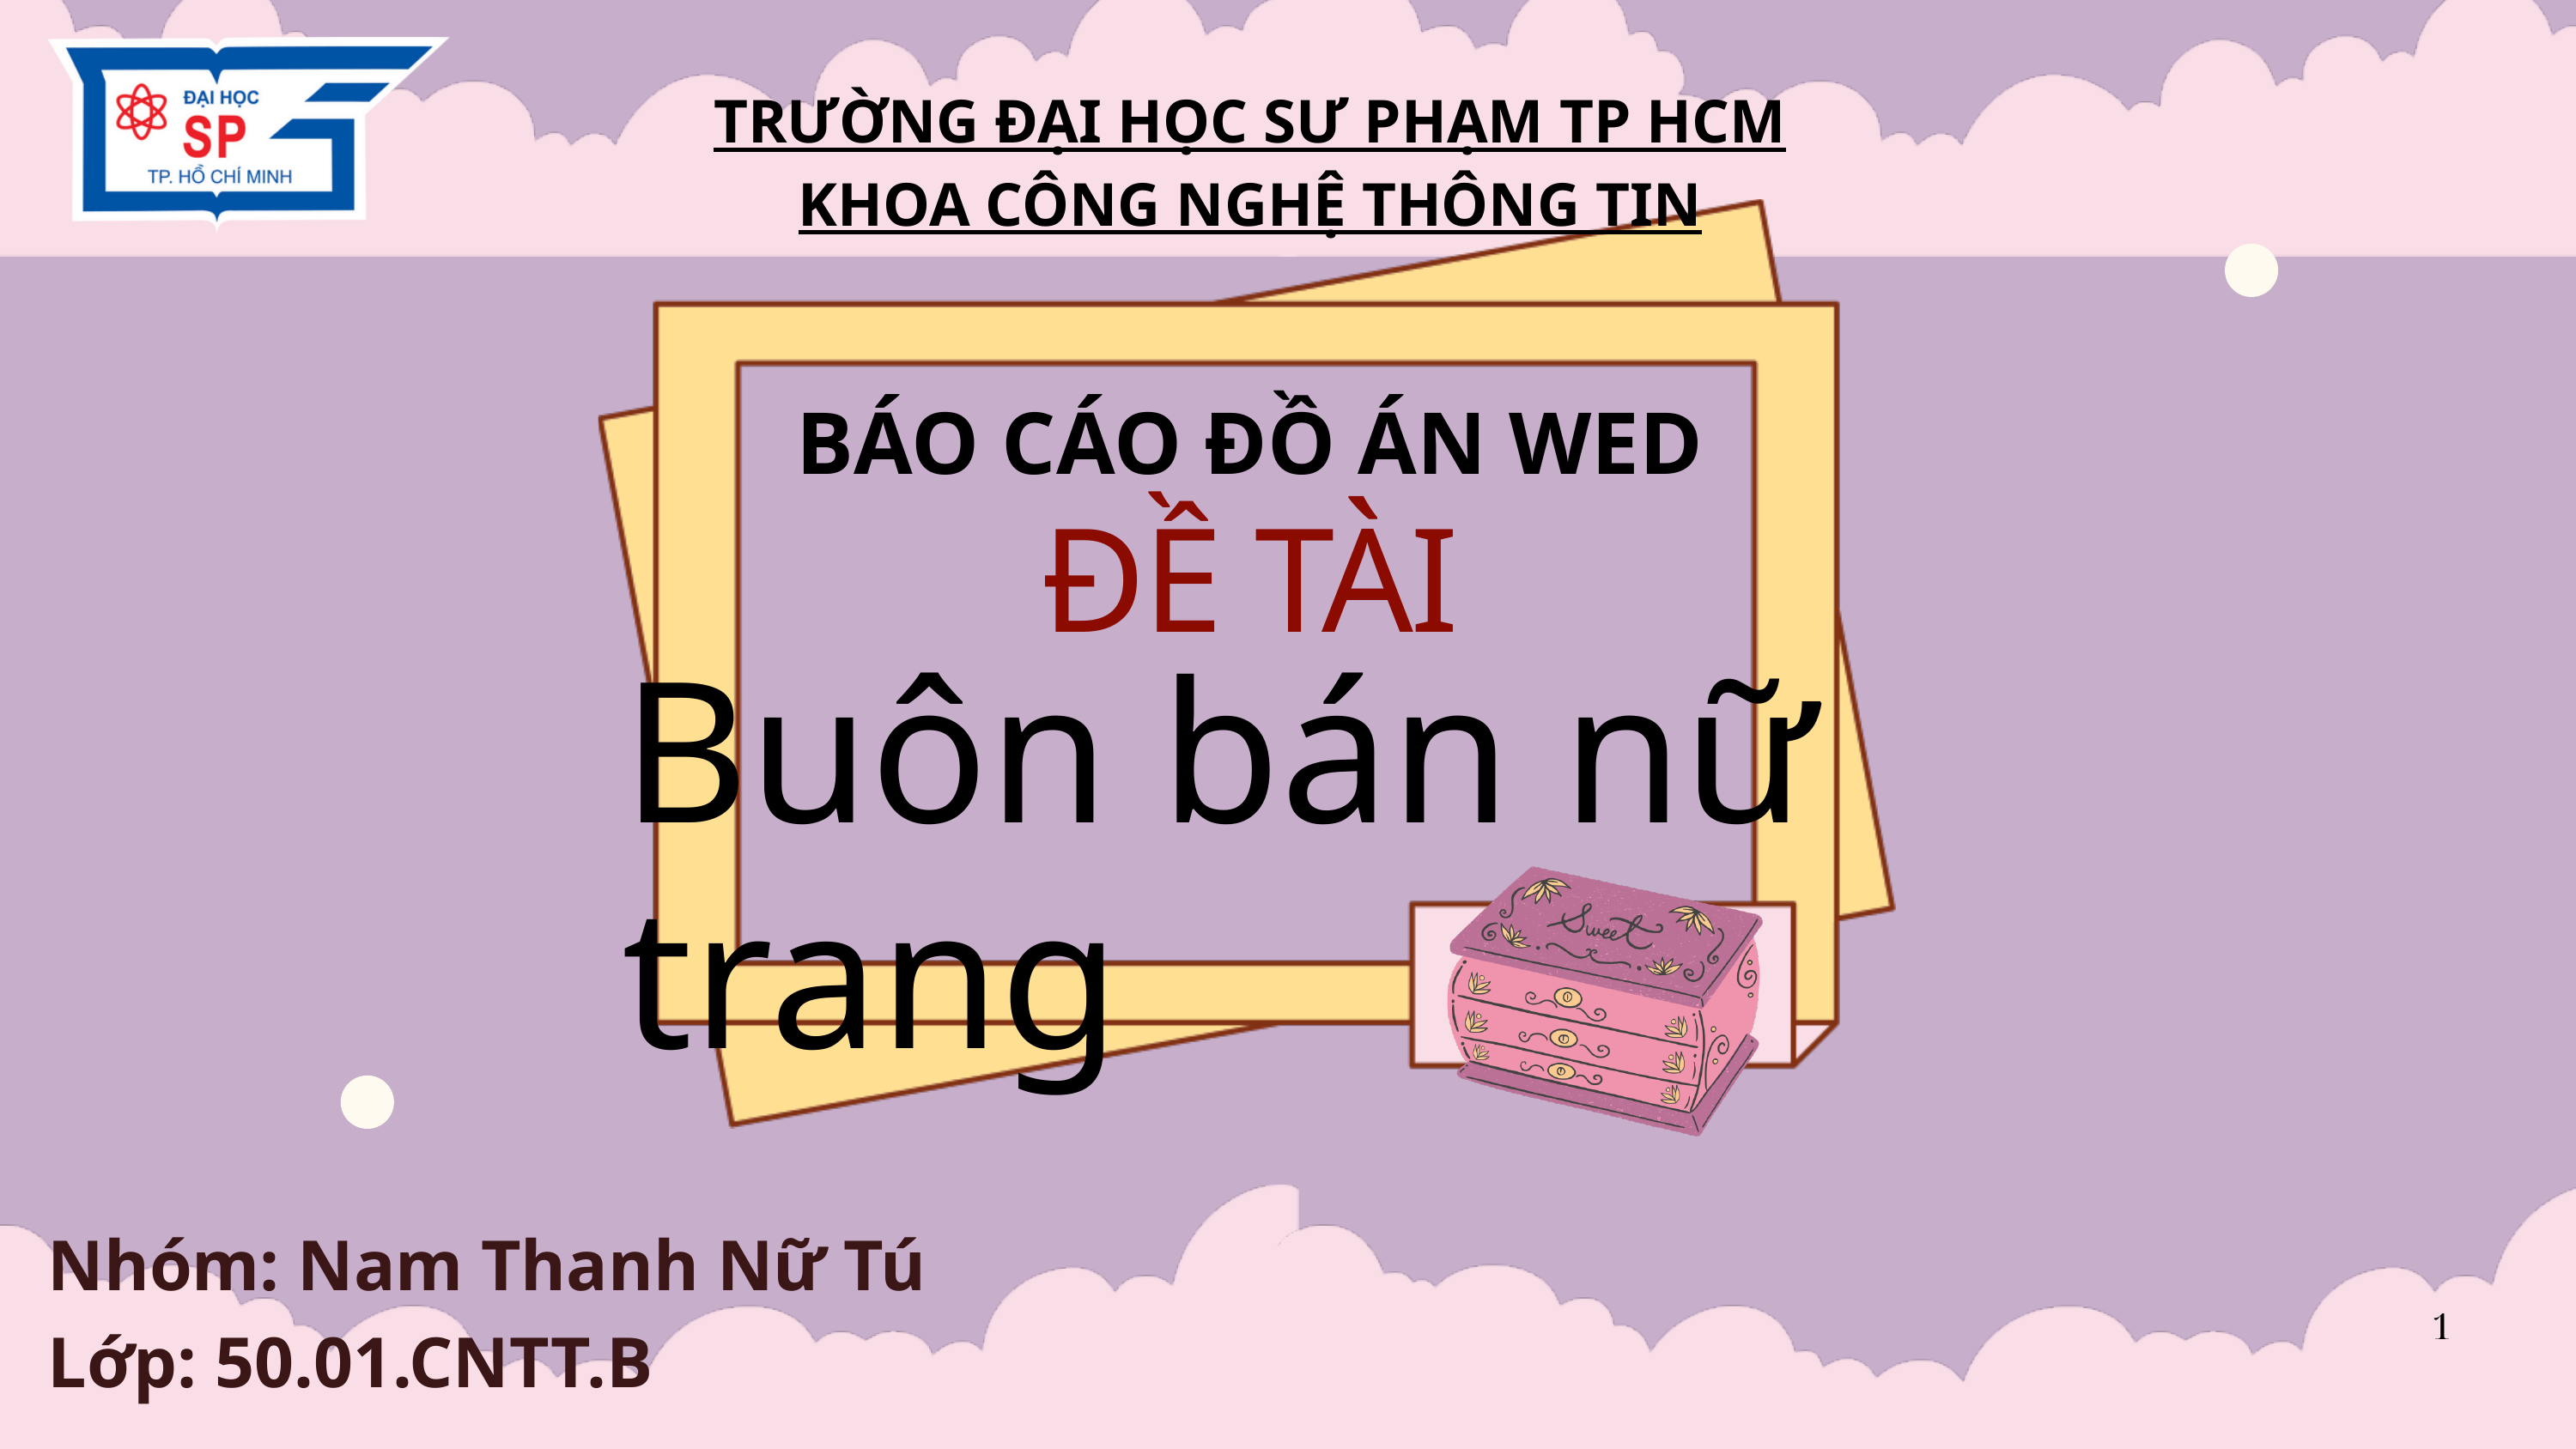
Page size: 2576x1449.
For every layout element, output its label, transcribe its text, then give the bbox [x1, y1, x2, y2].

text_box Nhóm: Nam Thanh Nữ Tú Lớp: 50.01.CNTT.B [47, 1207, 1149, 1402]
text_box [1277, 1185, 2576, 1449]
text_box 1 [2431, 1296, 2452, 1348]
text_box BÁO CÁO ĐỒ ÁN WED [714, 371, 1787, 491]
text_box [2224, 243, 2279, 298]
text_box [598, 238, 1896, 1129]
text_box [0, 1185, 1277, 1449]
text_box [1278, 0, 2576, 257]
text_box [47, 37, 450, 233]
text_box [1447, 1088, 1763, 1137]
text_box Buôn bán nữ trang [622, 637, 1935, 1088]
text_box [0, 0, 1278, 257]
text_box TRƯỜNG ĐẠI HỌC SƯ PHẠM TP HCM KHOA CÔNG NGHỆ THÔNG TIN [248, 71, 2252, 238]
text_box ĐỀ TÀI [895, 531, 1606, 637]
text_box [340, 1075, 395, 1130]
